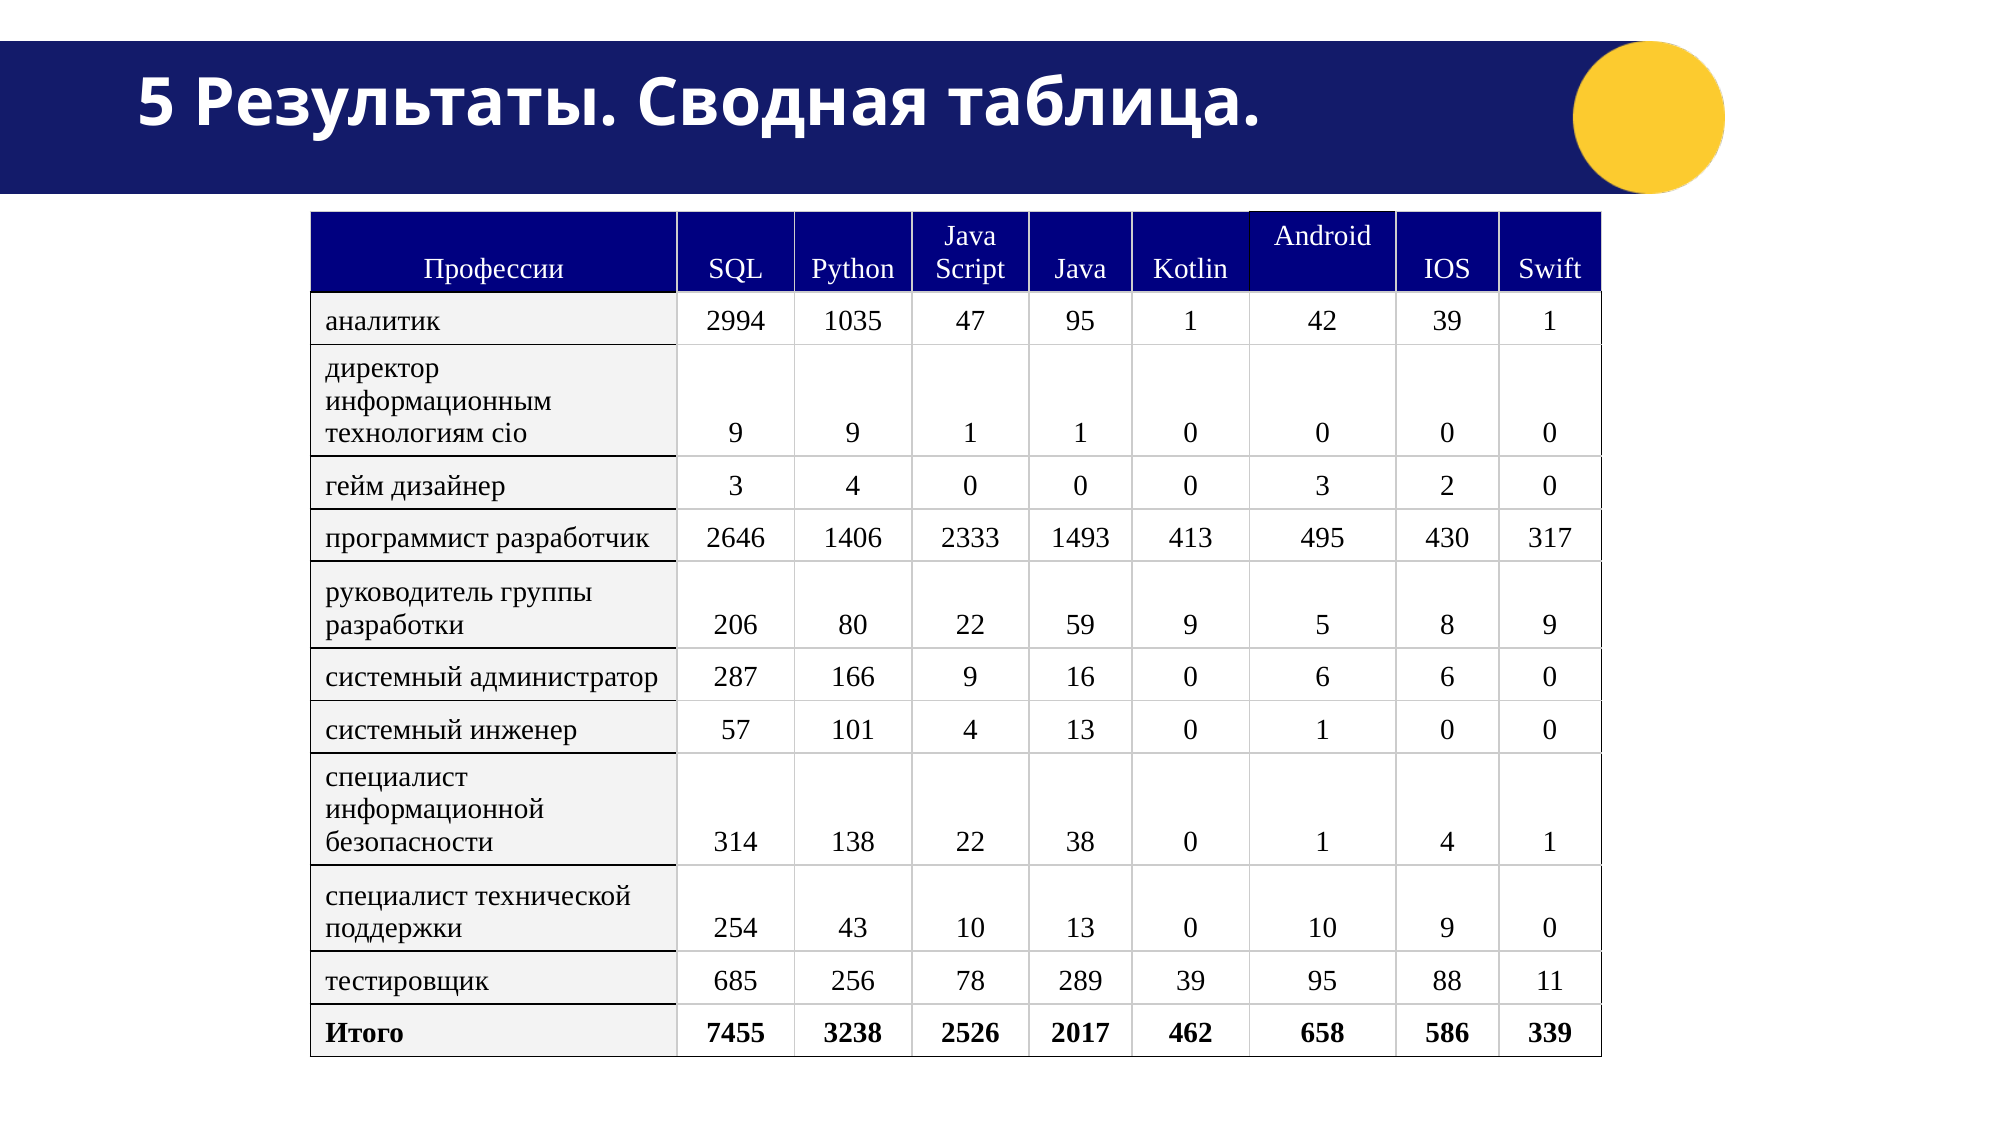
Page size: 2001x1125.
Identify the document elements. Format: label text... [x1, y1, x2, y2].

table_cell 0 [1133, 345, 1249, 455]
table_header Java Script [913, 212, 1028, 291]
table_cell 1 [1030, 345, 1131, 455]
table_cell 1 [1133, 293, 1249, 344]
table_cell 1 [1500, 754, 1601, 864]
table_cell 1 [1500, 293, 1601, 344]
table_cell 39 [1397, 293, 1498, 344]
table_cell 462 [1133, 1005, 1249, 1056]
table_cell 5 [1250, 562, 1395, 647]
table_header Android [1250, 212, 1395, 291]
table_cell 101 [795, 701, 911, 752]
table_cell 2526 [913, 1005, 1028, 1056]
table_cell 78 [913, 952, 1028, 1003]
table_cell 9 [1500, 562, 1601, 647]
table_cell 3238 [795, 1005, 911, 1056]
table_cell 59 [1030, 562, 1131, 647]
table_header Kotlin [1133, 212, 1249, 291]
table_cell 9 [678, 345, 794, 455]
table_cell 254 [678, 866, 794, 950]
table_cell 3 [678, 457, 794, 508]
table_cell 3 [1250, 457, 1395, 508]
table_cell 0 [1030, 457, 1131, 508]
table_cell 1493 [1030, 510, 1131, 560]
table_cell 13 [1030, 701, 1131, 752]
table_cell 317 [1500, 510, 1601, 560]
table_cell 2333 [913, 510, 1028, 560]
table_cell 0 [1133, 457, 1249, 508]
table_cell 22 [913, 754, 1028, 864]
table_cell 0 [1500, 345, 1601, 455]
table_cell 9 [913, 649, 1028, 700]
table_cell 9 [795, 345, 911, 455]
table_cell 4 [1397, 754, 1498, 864]
table_cell 1406 [795, 510, 911, 560]
table_cell 6 [1397, 649, 1498, 700]
table_header Java [1030, 212, 1131, 291]
table_cell 11 [1500, 952, 1601, 1003]
table_cell 287 [678, 649, 794, 700]
table_cell 166 [795, 649, 911, 700]
table_cell гейм дизайнер [311, 457, 676, 508]
table_cell 0 [1500, 701, 1601, 752]
table_header Профессии [311, 212, 676, 291]
table_cell 0 [913, 457, 1028, 508]
table_cell 95 [1030, 293, 1131, 344]
table_cell 0 [1500, 649, 1601, 700]
table_cell 0 [1133, 649, 1249, 700]
table_cell 47 [913, 293, 1028, 344]
table_cell 16 [1030, 649, 1131, 700]
table_cell 38 [1030, 754, 1131, 864]
table_cell тестировщик [311, 952, 676, 1003]
table_cell 2994 [678, 293, 794, 344]
table_cell 22 [913, 562, 1028, 647]
table_cell 80 [795, 562, 911, 647]
table_cell 0 [1500, 457, 1601, 508]
table_cell системный инженер [311, 701, 676, 752]
table_cell программист разработчик [311, 510, 676, 560]
table_cell 13 [1030, 866, 1131, 950]
table_cell 314 [678, 754, 794, 864]
table_cell 289 [1030, 952, 1131, 1003]
table_cell 0 [1397, 345, 1498, 455]
table_cell Итого [311, 1005, 676, 1056]
table_cell 39 [1133, 952, 1249, 1003]
table_cell 138 [795, 754, 911, 864]
table_cell директор информационным технологиям cio [311, 345, 676, 455]
table_cell 1 [1250, 754, 1395, 864]
table_cell 495 [1250, 510, 1395, 560]
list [0, 41, 1726, 194]
table_cell 0 [1133, 754, 1249, 864]
table_cell аналитик [311, 293, 676, 344]
table_cell специалист информационной безопасности [311, 754, 676, 864]
table_cell 0 [1397, 701, 1498, 752]
table_cell 2646 [678, 510, 794, 560]
table_cell 430 [1397, 510, 1498, 560]
table_cell руководитель группы разработки [311, 562, 676, 647]
table_header SQL [678, 212, 794, 291]
table_cell 6 [1250, 649, 1395, 700]
table_cell 10 [1250, 866, 1395, 950]
table_cell специалист технической поддержки [311, 866, 676, 950]
table_cell 10 [913, 866, 1028, 950]
table_cell 0 [1133, 866, 1249, 950]
table_cell 658 [1250, 1005, 1395, 1056]
table_cell 413 [1133, 510, 1249, 560]
table_cell 256 [795, 952, 911, 1003]
table_cell 0 [1250, 345, 1395, 455]
table_header IOS [1397, 212, 1498, 291]
table_cell 586 [1397, 1005, 1498, 1056]
table_cell 2 [1397, 457, 1498, 508]
table_cell 339 [1500, 1005, 1601, 1056]
table_cell 57 [678, 701, 794, 752]
table_cell 206 [678, 562, 794, 647]
table_cell 1 [1250, 701, 1395, 752]
table_cell 0 [1500, 866, 1601, 950]
table_cell 2017 [1030, 1005, 1131, 1056]
table_cell 685 [678, 952, 794, 1003]
table_cell 7455 [678, 1005, 794, 1056]
table_cell 4 [795, 457, 911, 508]
table_cell 42 [1250, 293, 1395, 344]
table_cell системный администратор [311, 649, 676, 700]
table_cell 8 [1397, 562, 1498, 647]
table_header Swift [1500, 212, 1601, 291]
table_cell 1 [913, 345, 1028, 455]
table_cell 95 [1250, 952, 1395, 1003]
table_cell 0 [1133, 701, 1249, 752]
table_cell 9 [1133, 562, 1249, 647]
table_cell 88 [1397, 952, 1498, 1003]
table_cell 9 [1397, 866, 1498, 950]
table_cell 1035 [795, 293, 911, 344]
table_header Python [795, 212, 911, 291]
table_cell 4 [913, 701, 1028, 752]
table_cell 43 [795, 866, 911, 950]
